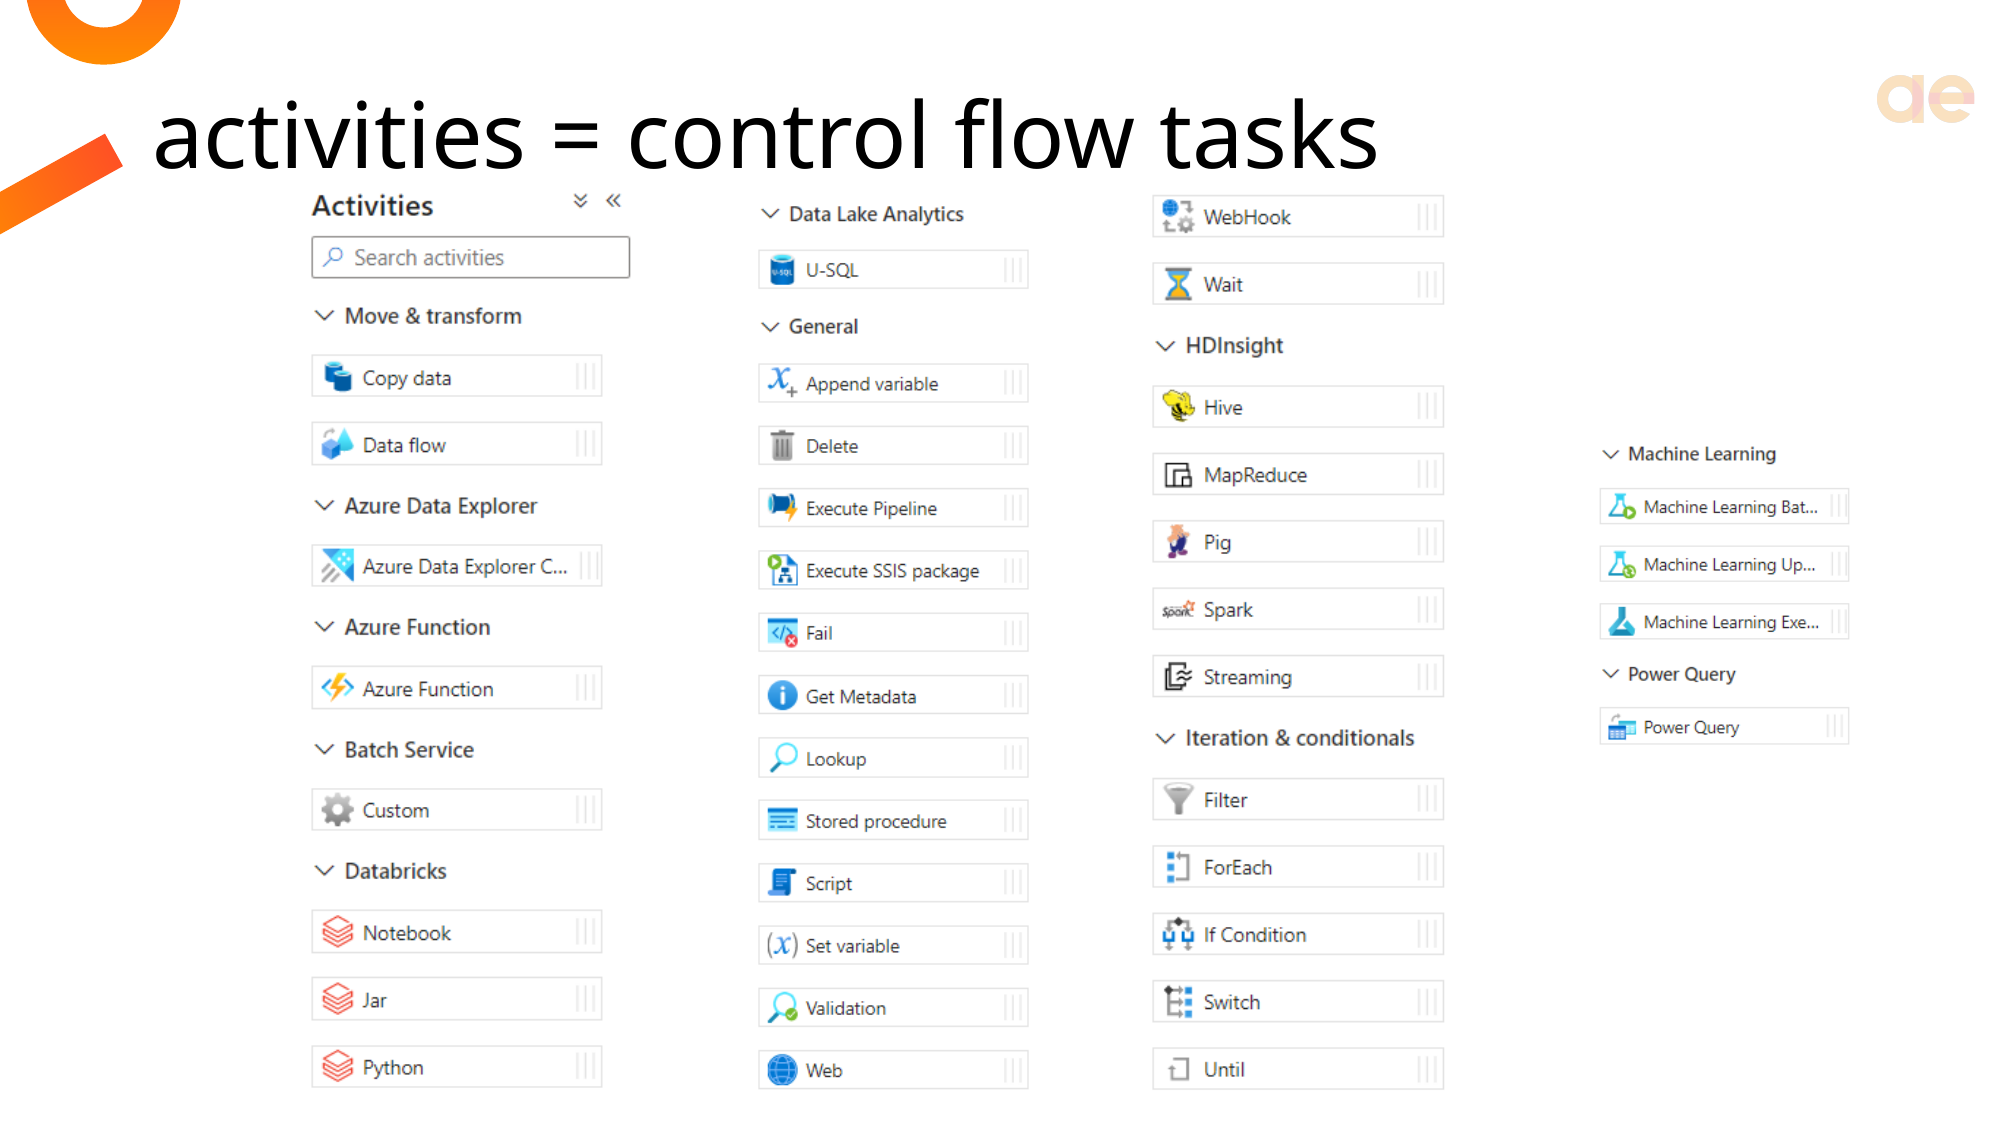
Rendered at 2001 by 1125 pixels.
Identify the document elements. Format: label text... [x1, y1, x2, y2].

picture [1586, 423, 1867, 771]
picture [300, 172, 648, 1104]
picture [1877, 75, 1975, 123]
picture [749, 179, 1037, 1104]
picture [1138, 160, 1484, 1112]
title activities = control flow tasks [137, 82, 1683, 239]
